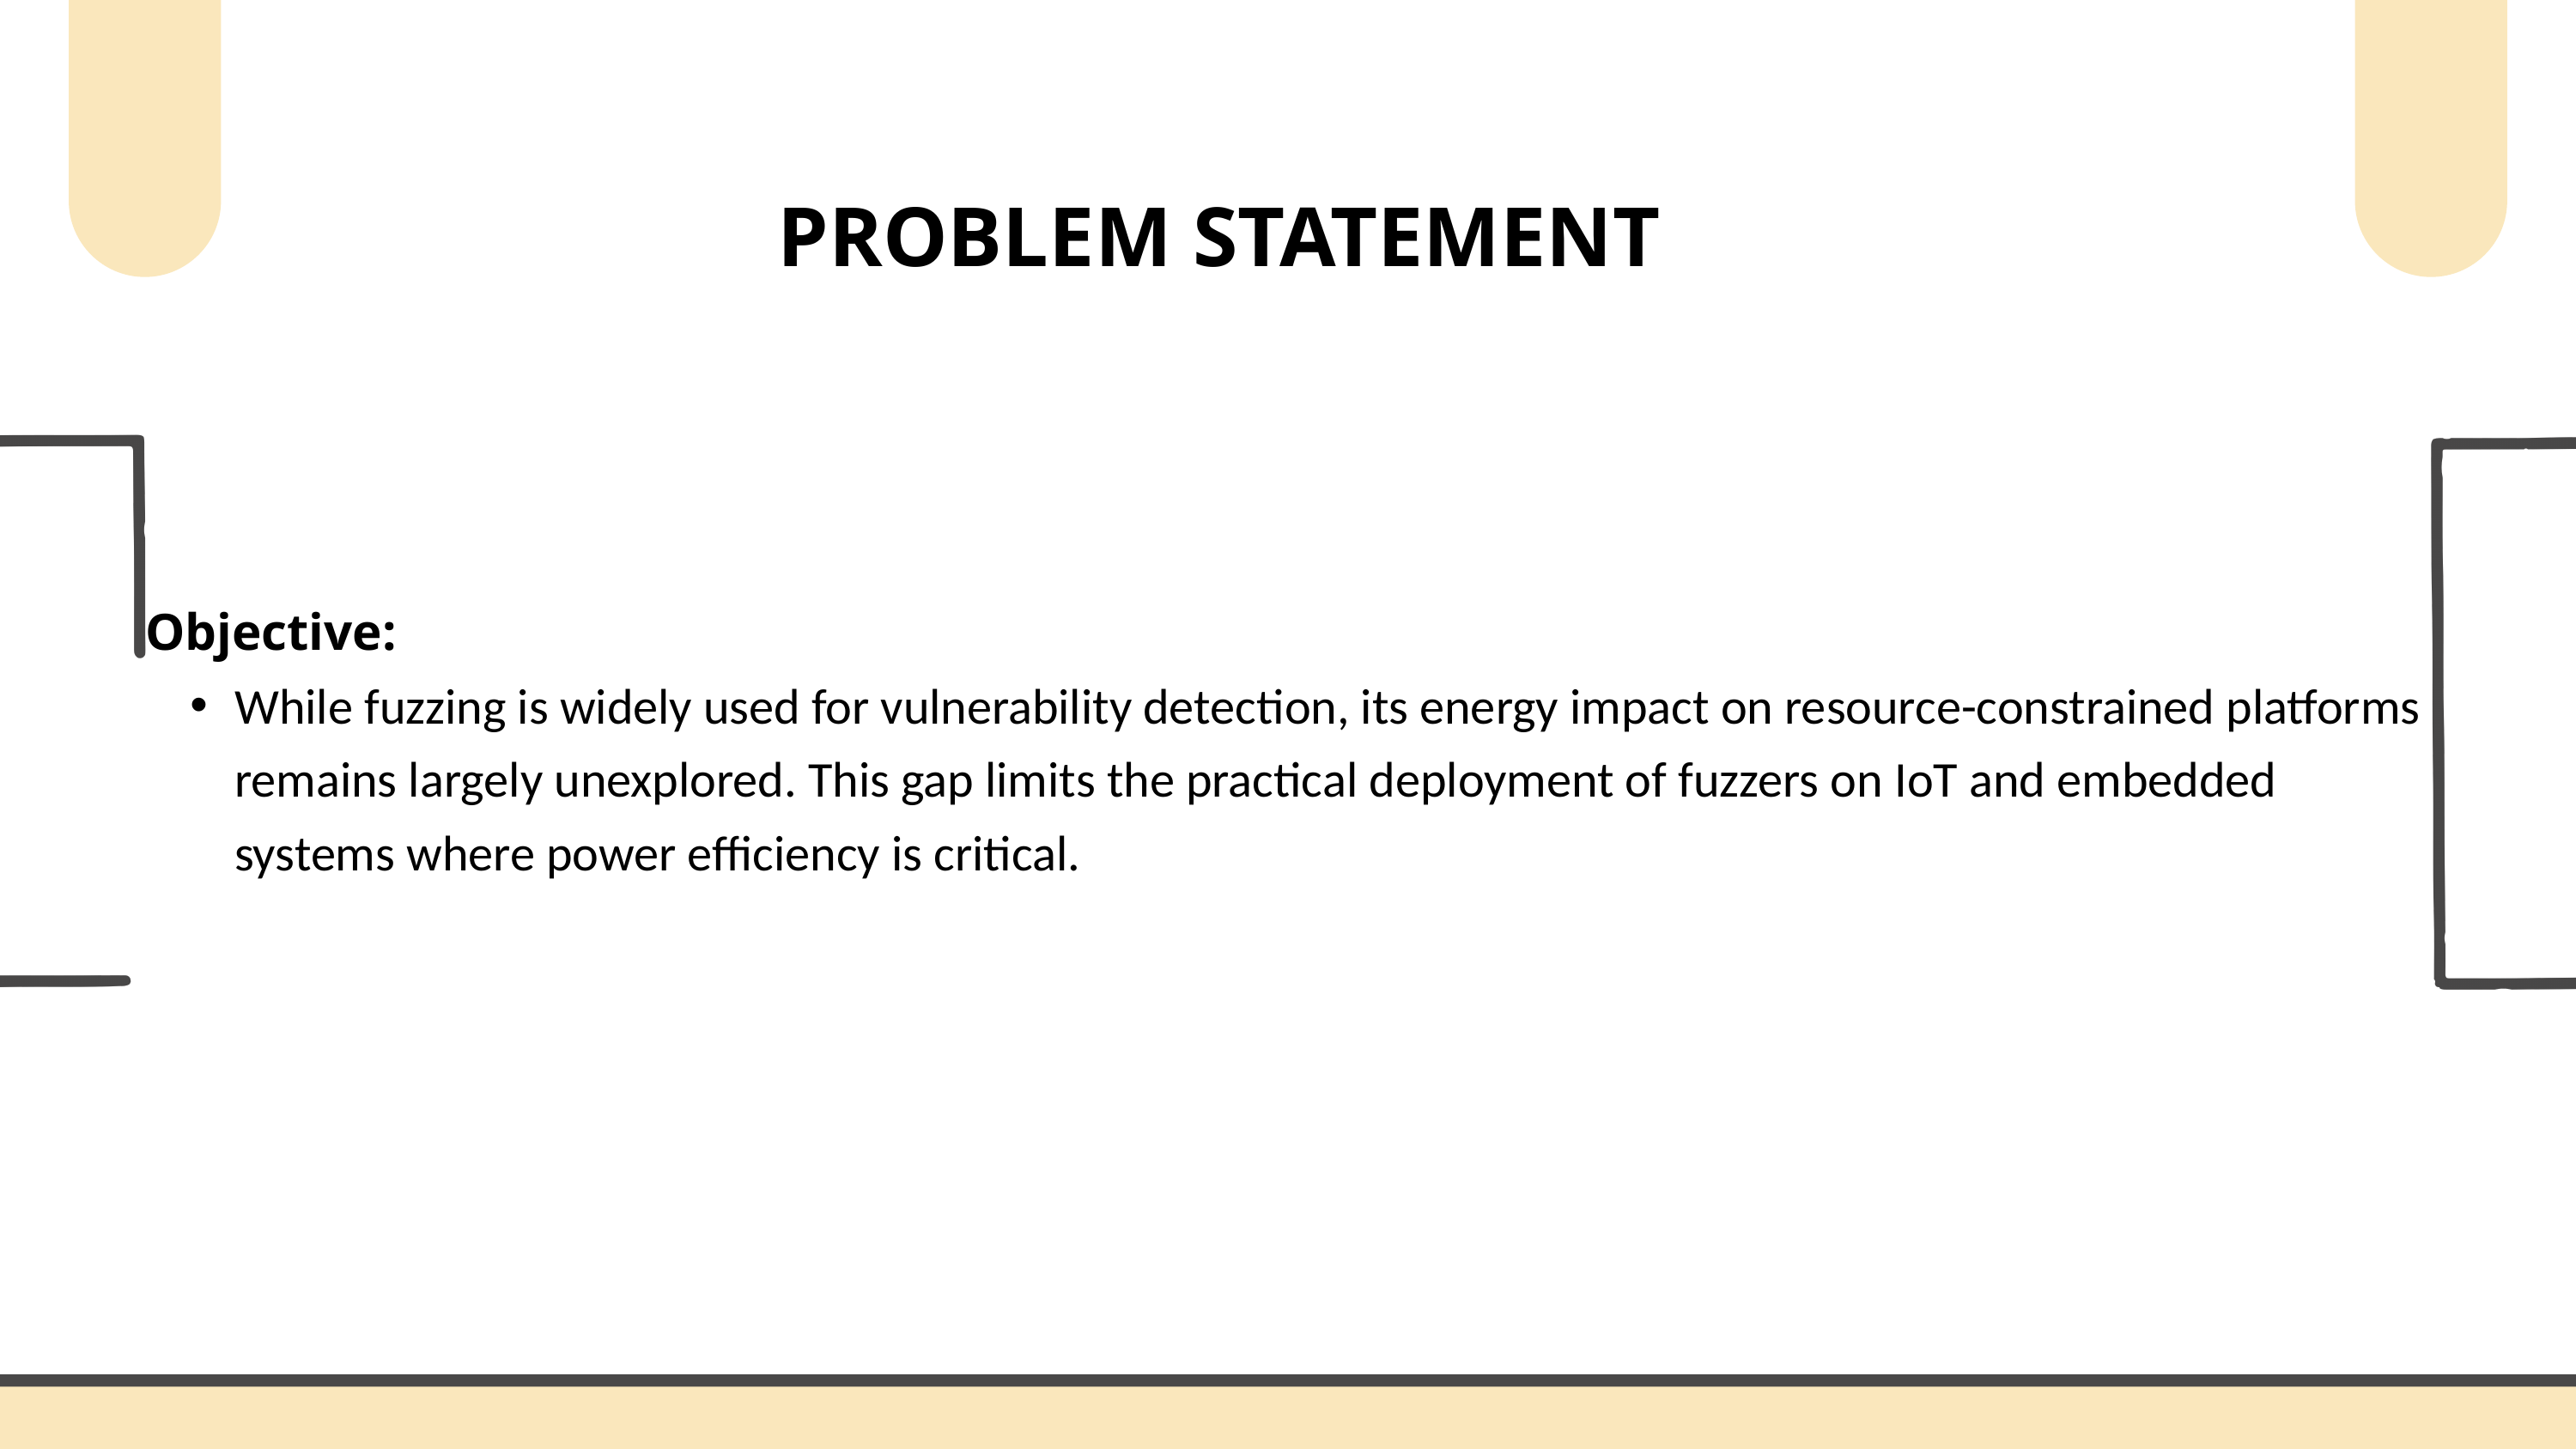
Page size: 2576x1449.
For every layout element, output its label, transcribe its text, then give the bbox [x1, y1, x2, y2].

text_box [0, 1379, 2576, 1449]
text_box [2354, 0, 2508, 277]
text_box [2431, 434, 2576, 990]
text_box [68, 0, 222, 277]
text_box [0, 434, 146, 990]
text_box Objective: While fuzzing is widely used for vulnerability detection, its energy impact on resource-constrained platforms remains largely unexplored. This gap limits the practical deployment of fuzzers on IoT and embedded systems where power efficiency is critical. [146, 586, 2431, 882]
text_box PROBLEM STATEMENT [696, 168, 1742, 283]
